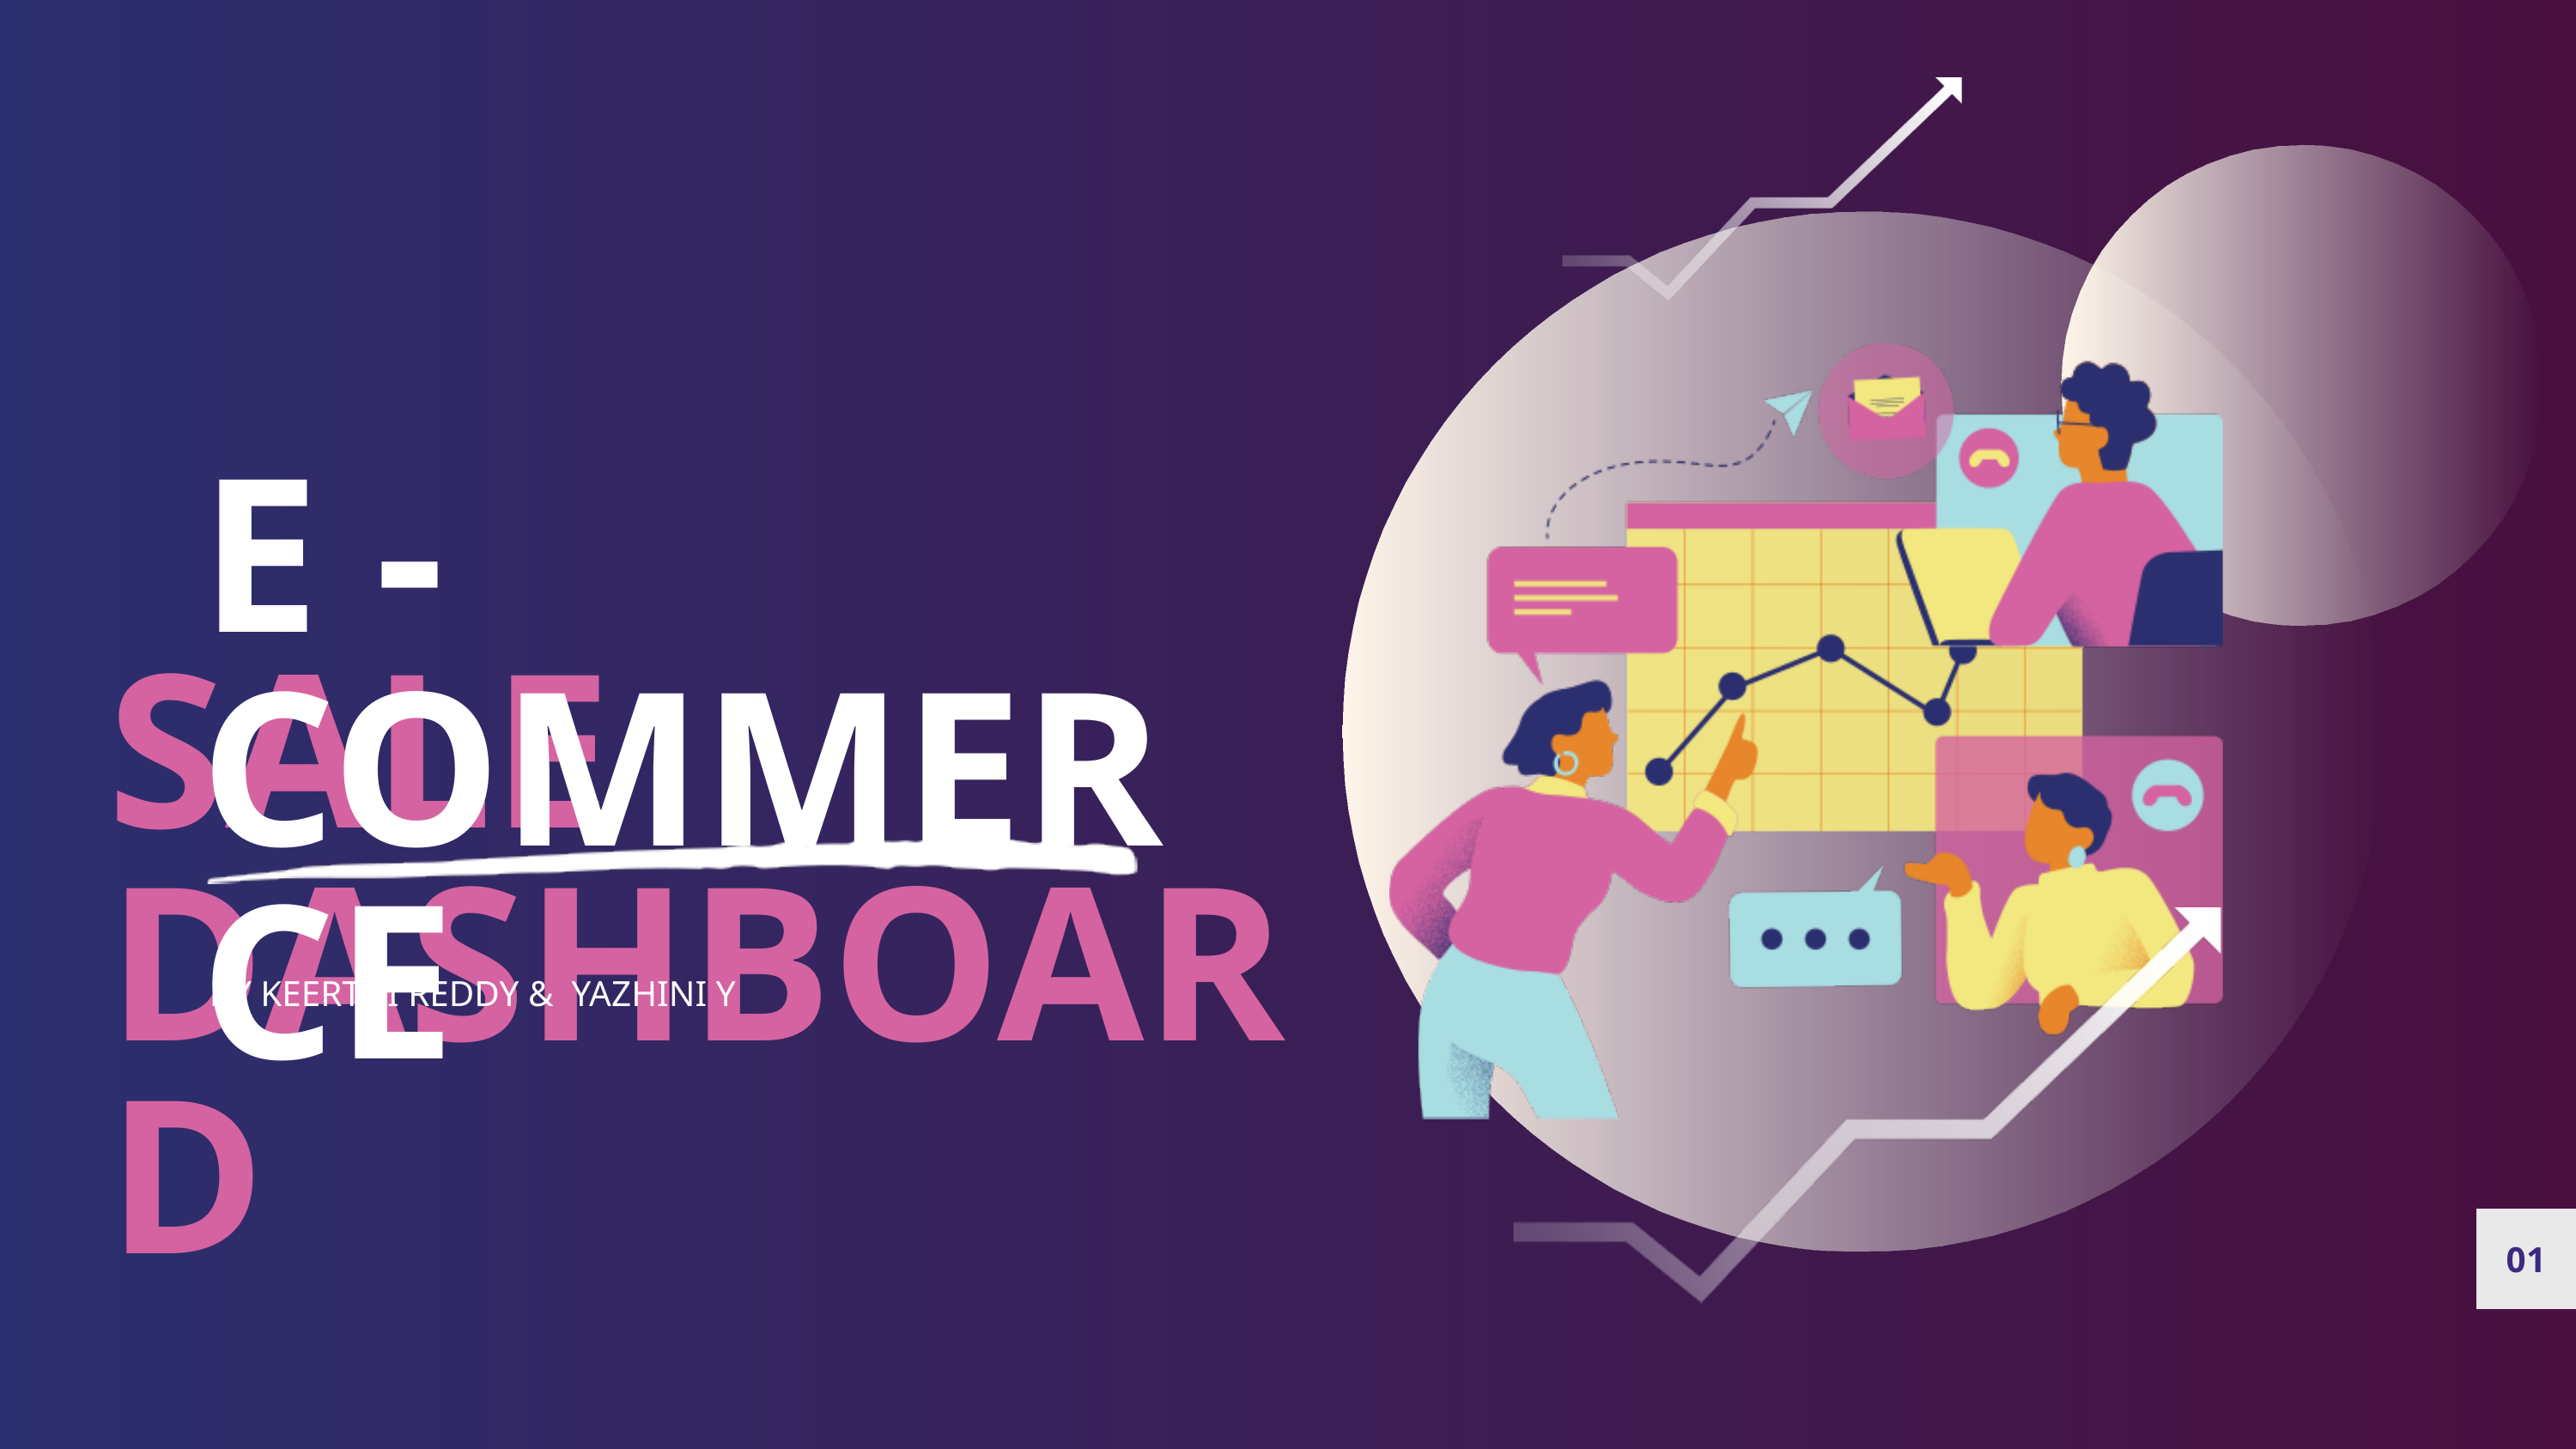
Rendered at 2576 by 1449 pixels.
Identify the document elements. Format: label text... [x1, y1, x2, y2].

text_box BY KEERTHI REDDY & YAZHINI Y [200, 965, 1196, 1014]
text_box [2061, 144, 2543, 627]
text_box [1342, 210, 2384, 1252]
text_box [2476, 1209, 2576, 1309]
text_box [1513, 1258, 2223, 1304]
text_box SALE DASHBOARD [107, 657, 1288, 1297]
text_box [1562, 77, 1964, 209]
text_box E - COMMERCE [200, 462, 1288, 1102]
